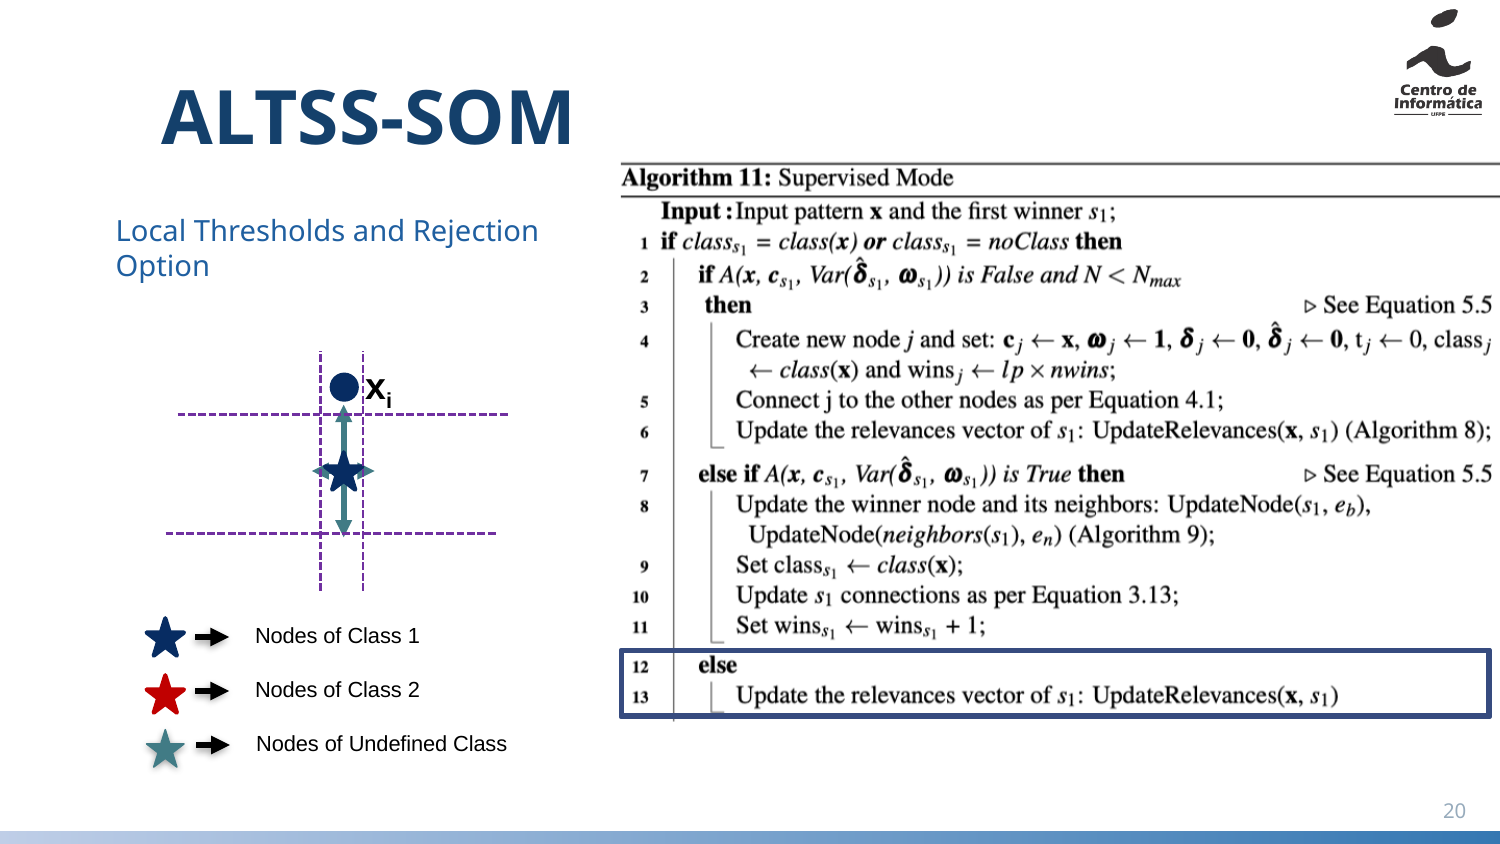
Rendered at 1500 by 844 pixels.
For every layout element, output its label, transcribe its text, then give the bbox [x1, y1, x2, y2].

text_box [144, 673, 187, 715]
text_box [348, 459, 358, 470]
text_box Nodes of Class 1 [240, 614, 442, 656]
text_box Nodes of Class 2 [240, 668, 442, 710]
text_box [330, 479, 339, 492]
picture [1394, 9, 1482, 116]
text_box [144, 616, 187, 658]
text_box Nodes of Undefined Class [241, 722, 523, 764]
text_box [145, 728, 185, 768]
title ALTSS-SOM [146, 33, 1207, 175]
list Local Thresholds and Rejection Option [94, 196, 615, 282]
text_box [348, 479, 358, 492]
text_box [329, 372, 350, 402]
text_box xi [366, 354, 438, 413]
text_box xi [350, 354, 361, 413]
text_box [326, 460, 339, 470]
picture [620, 144, 1500, 723]
slide_number 20 [1391, 783, 1482, 835]
